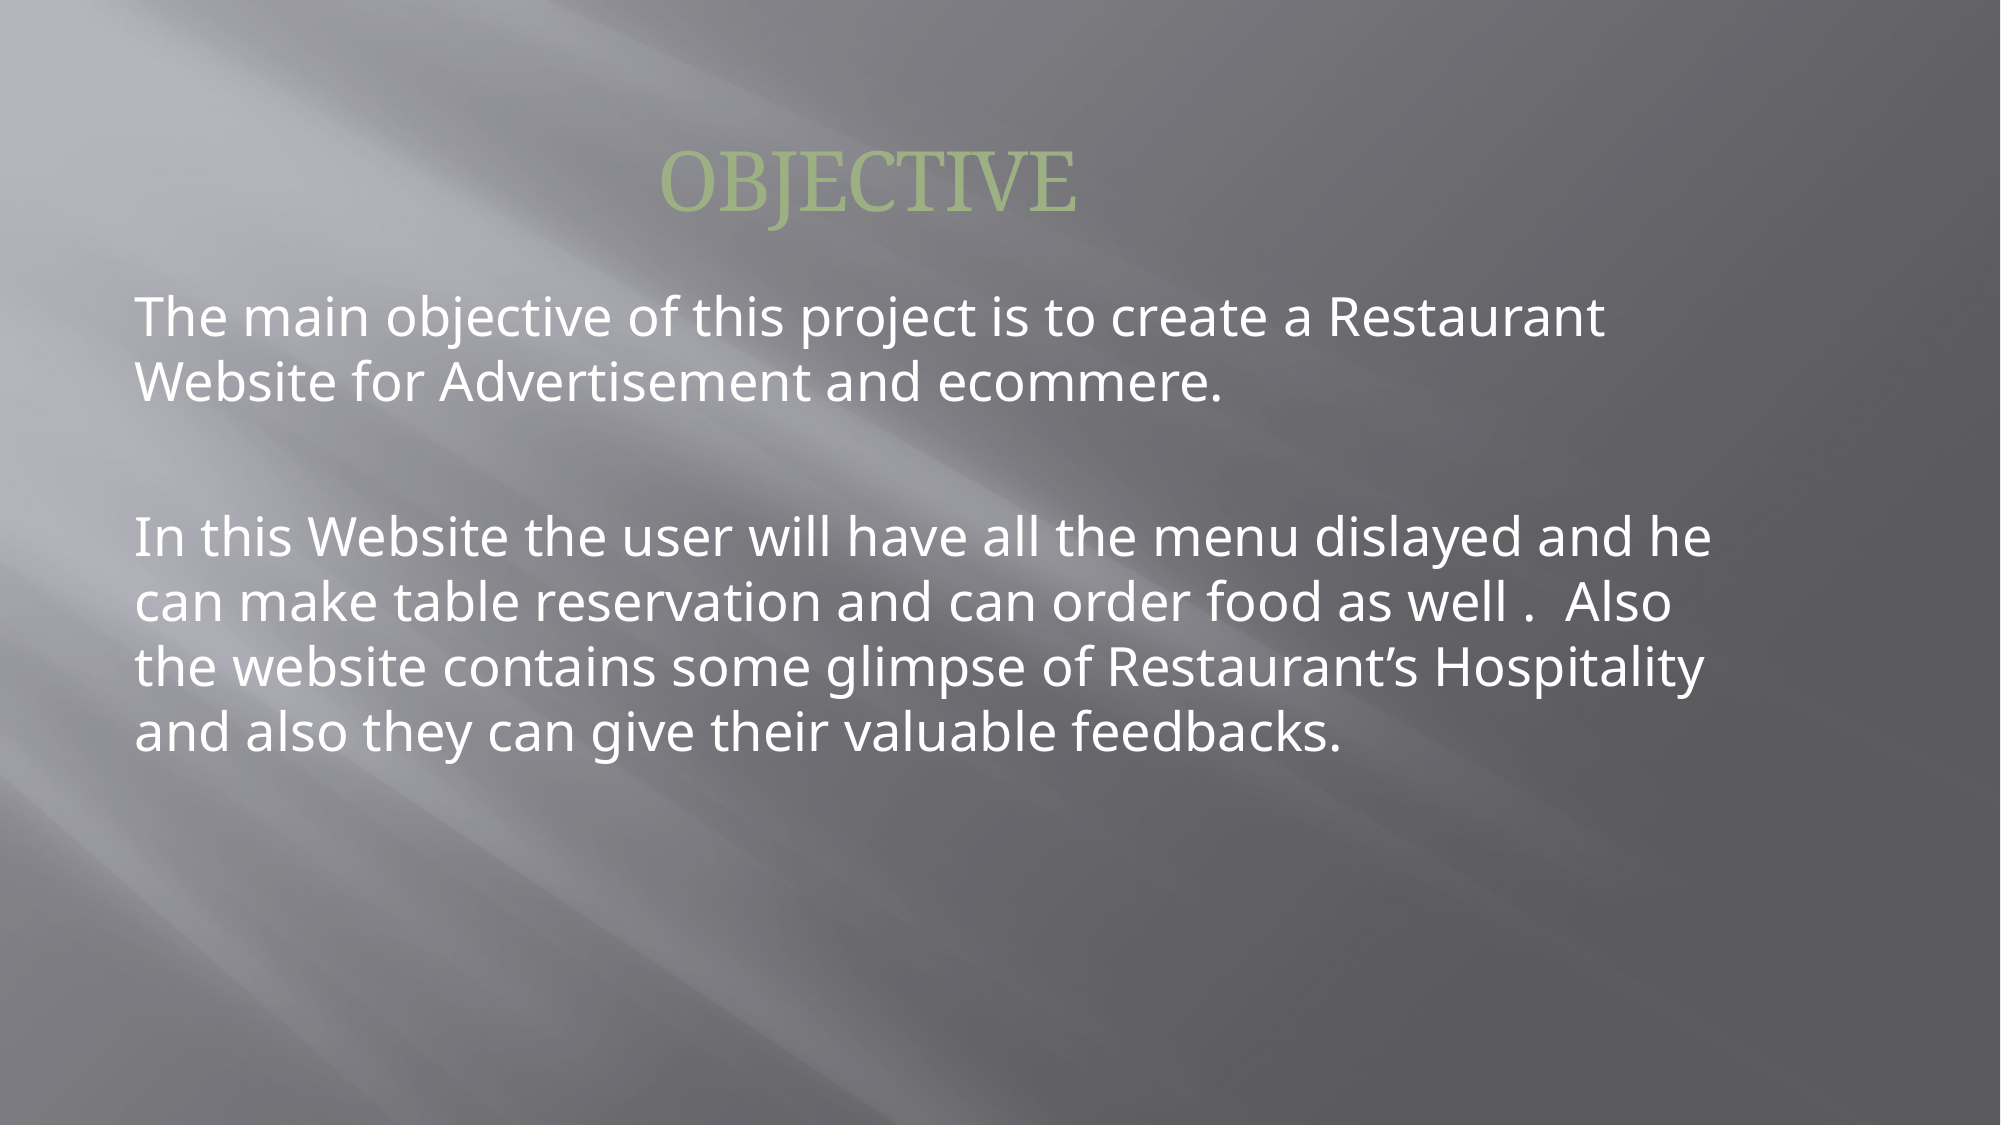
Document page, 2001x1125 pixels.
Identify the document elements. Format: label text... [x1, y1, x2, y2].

text_box OBJECTIVE [193, 94, 1544, 196]
text_box The main objective of this project is to create a Restaurant Website for Advertisement and ecommere. In this Website the user will have all the menu dislayed and he can make table reservation and can order food as well . Also the website contains some glimpse of Restaurant’s Hospitality and also they can give their valuable feedbacks. [75, 196, 1769, 856]
